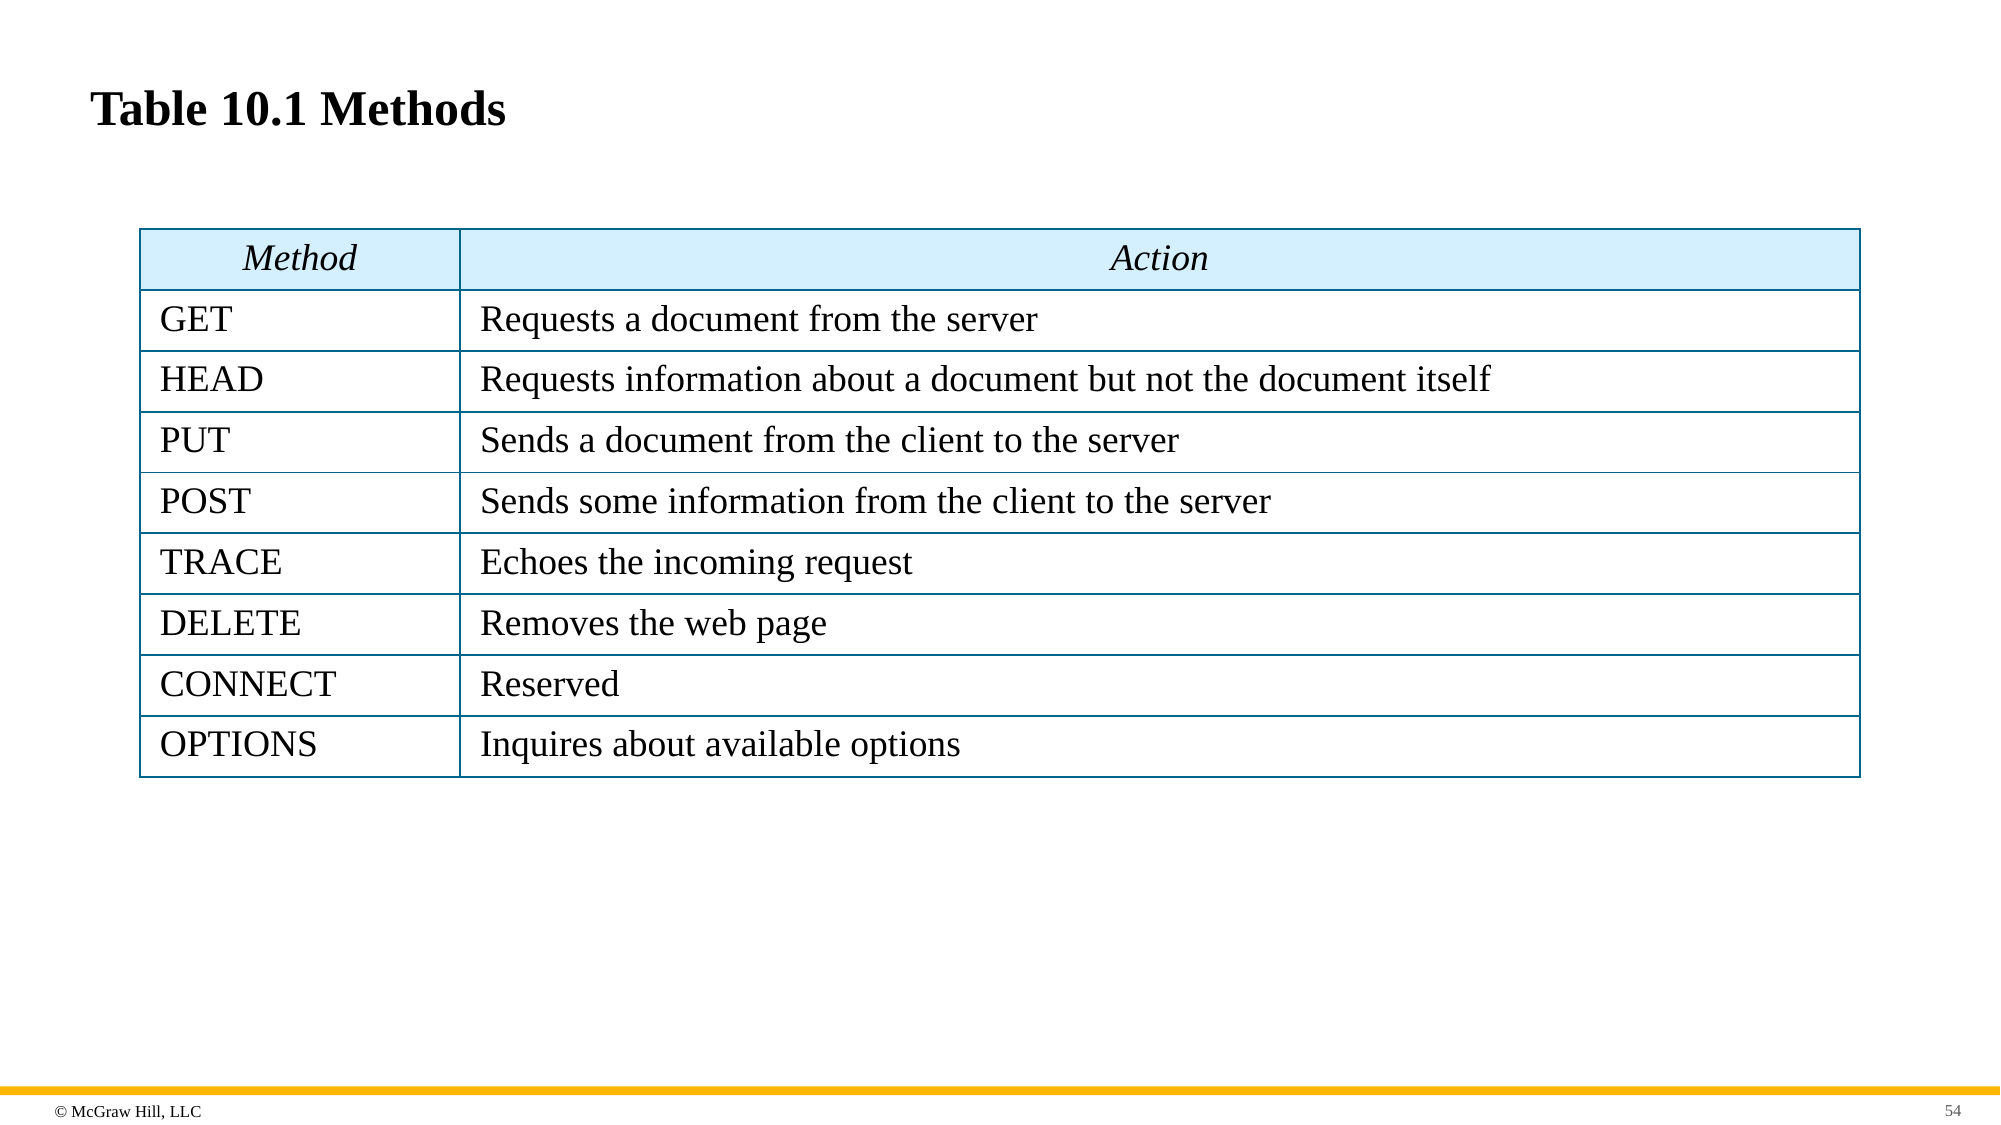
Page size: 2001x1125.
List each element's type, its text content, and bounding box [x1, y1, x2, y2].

table_cell POST [141, 473, 459, 532]
table_cell Requests information about a document but not the document itself [461, 352, 1859, 411]
slide_number 54 [1891, 1096, 1970, 1123]
table_header Action [461, 230, 1859, 289]
title Table 10.1 Methods [75, 50, 1925, 162]
table_cell DELETE [141, 595, 459, 654]
table_cell Removes the web page [461, 595, 1859, 654]
table_cell HEAD [141, 352, 459, 411]
table_cell PUT [141, 413, 459, 472]
table_cell Sends a document from the client to the server [461, 413, 1859, 472]
table_cell TRACE [141, 534, 459, 593]
table_cell Sends some information from the client to the server [461, 473, 1859, 532]
table_cell OPTIONS [141, 717, 459, 776]
table_cell GET [141, 291, 459, 350]
table_cell Inquires about available options [461, 717, 1859, 776]
table_cell CONNECT [141, 656, 459, 715]
table_header Method [141, 230, 459, 289]
table_cell Echoes the incoming request [461, 534, 1859, 593]
table_cell Requests a document from the server [461, 291, 1859, 350]
table_cell Reserved [461, 656, 1859, 715]
